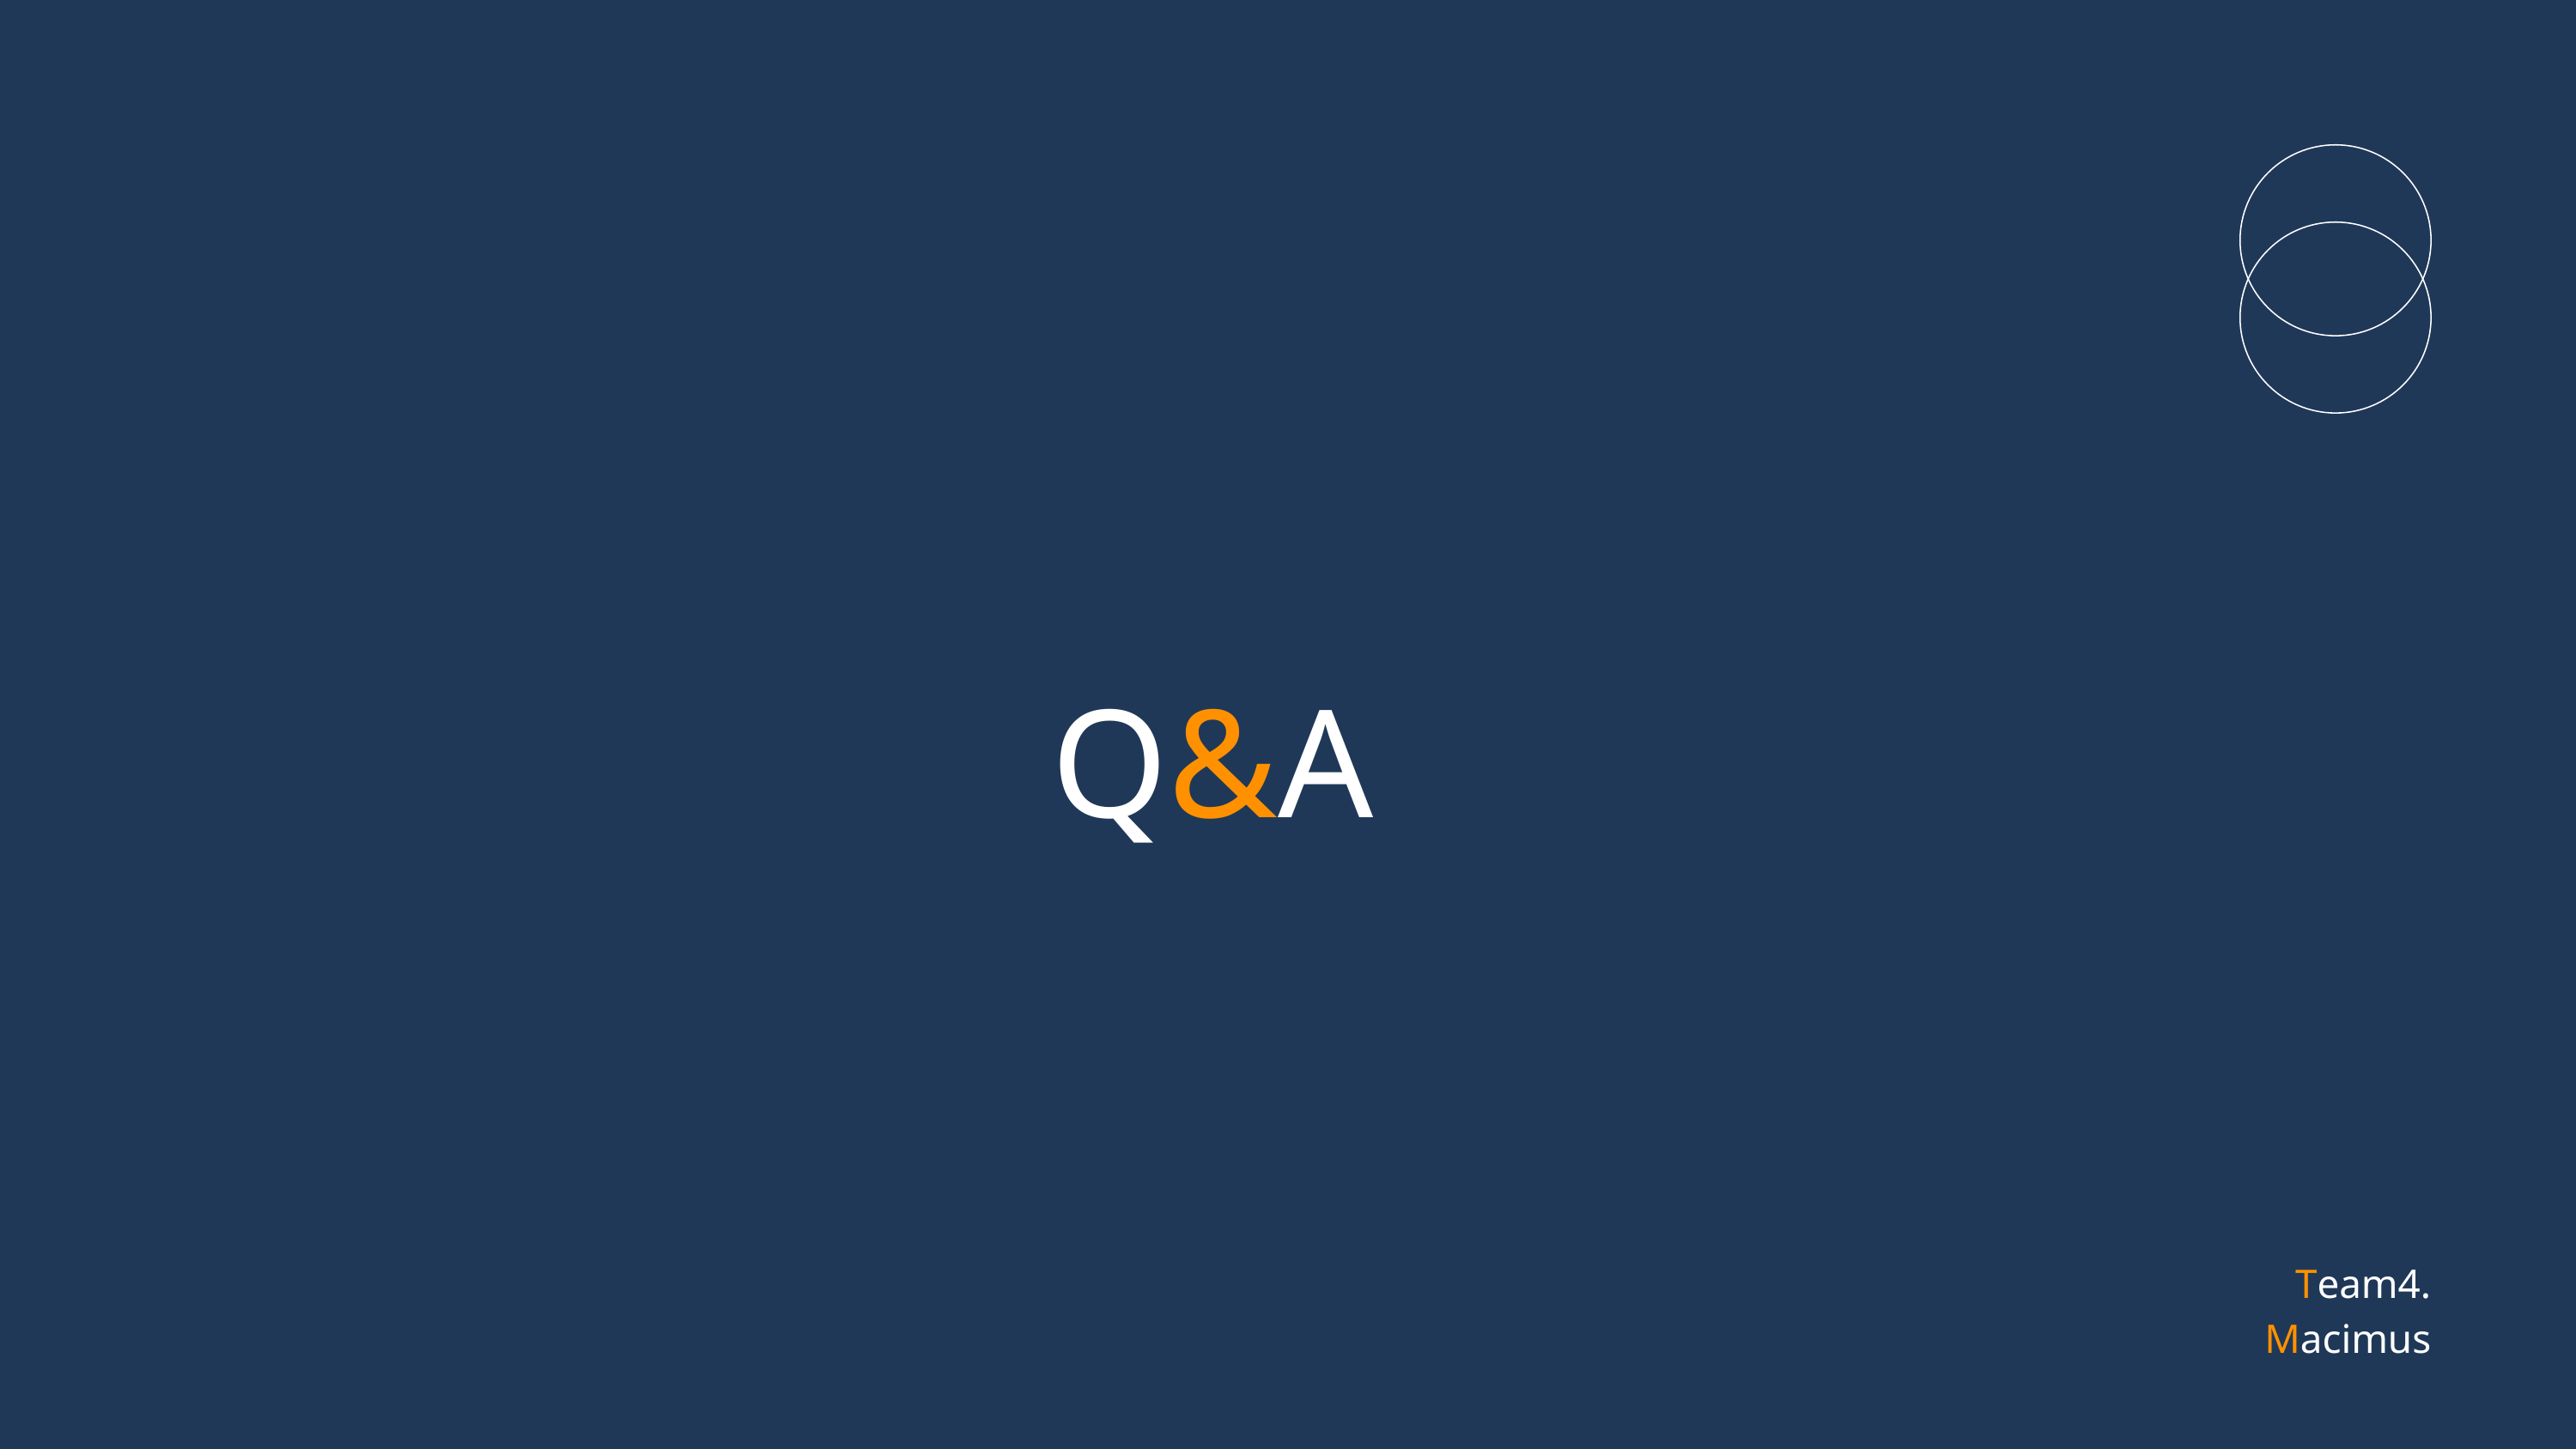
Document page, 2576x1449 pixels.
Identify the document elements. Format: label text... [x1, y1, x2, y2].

text_box Team4. Macimus [2122, 1251, 2432, 1361]
text_box Q&A [1051, 638, 1376, 848]
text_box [2239, 144, 2432, 414]
